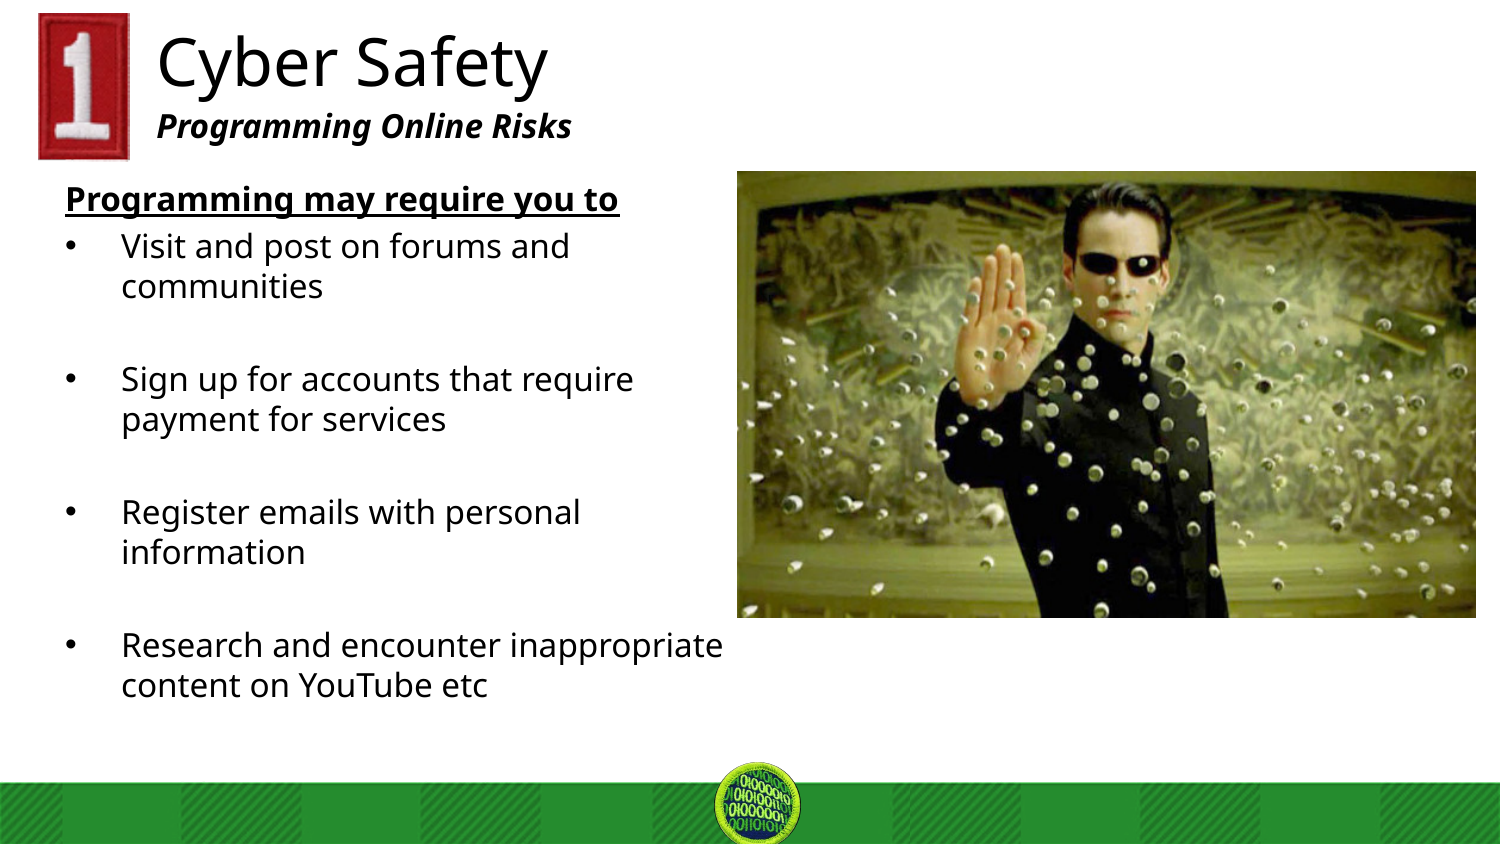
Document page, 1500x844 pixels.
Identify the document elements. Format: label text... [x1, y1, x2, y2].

list Programming Online Risks [141, 98, 1476, 148]
text_box Programming may require you to Visit and post on forums and communities Sign up for accounts that require payment for services Register emails with personal information Research and encounter inappropriate content on YouTube etc [49, 171, 750, 706]
picture [38, 13, 130, 162]
picture [736, 170, 1477, 619]
picture [0, 762, 1500, 844]
title Cyber Safety [141, 12, 1480, 94]
